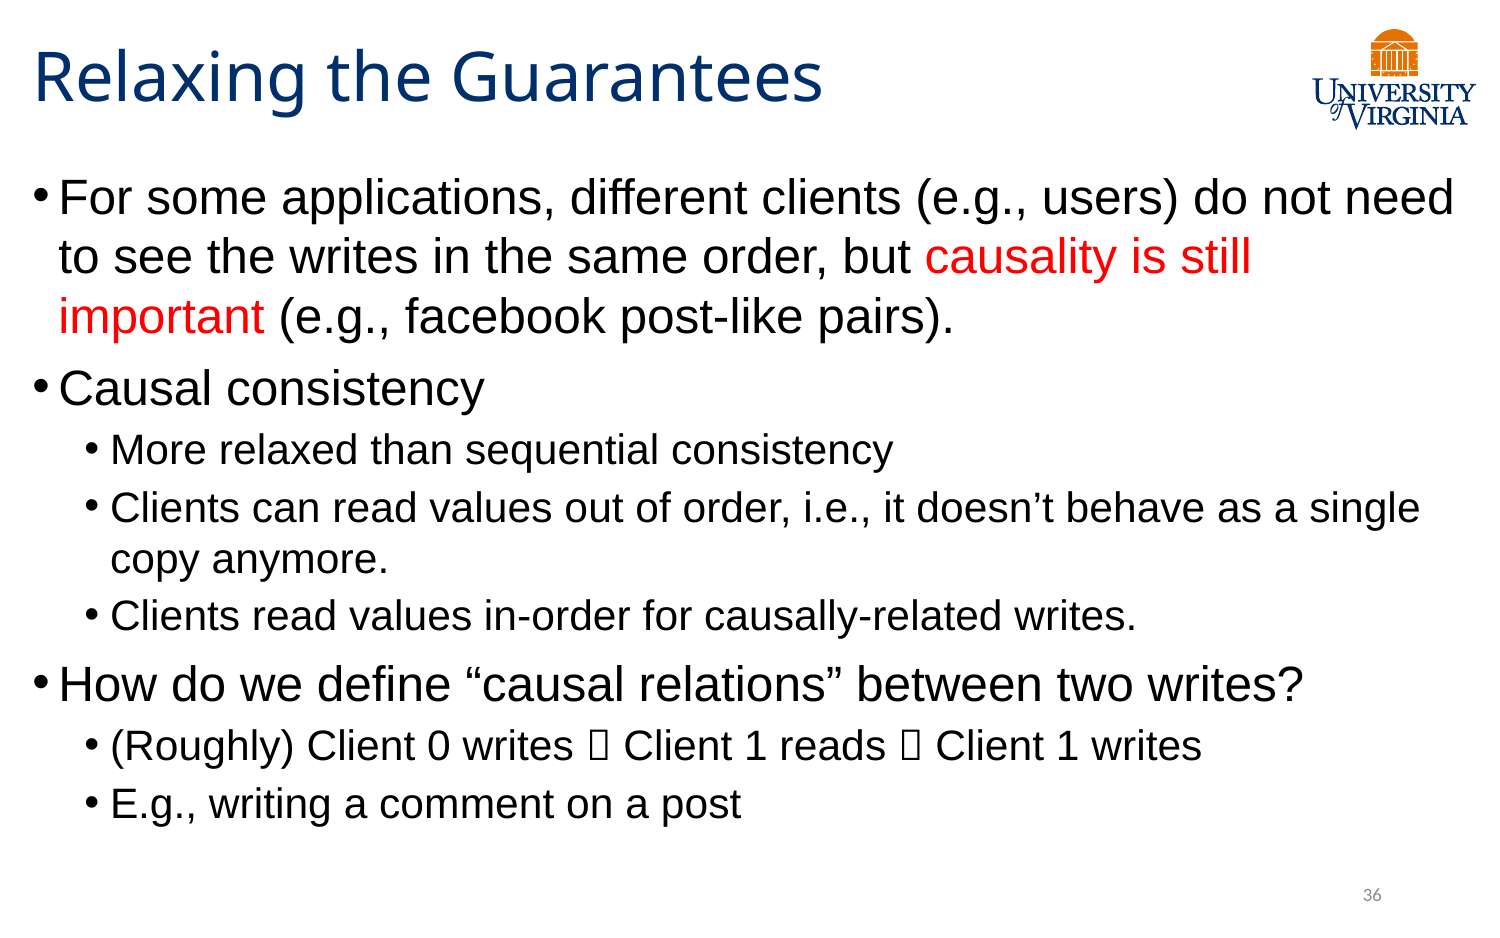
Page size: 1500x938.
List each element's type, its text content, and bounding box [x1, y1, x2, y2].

list For some applications, different clients (e.g., users) do not need to see the writes in the same order, but causality is still important (e.g., facebook post-like pairs). Causal consistency More relaxed than sequential consistency Clients can read values out of order, i.e., it doesn’t behave as a single copy anymore. Clients read values in-order for causally-related writes. How do we define “causal relations” between two writes? (Roughly) Client 0 writes  Client 1 reads  Client 1 writes E.g., writing a comment on a post [17, 157, 1483, 845]
title Relaxing the Guarantees [17, 14, 1297, 145]
slide_number 36 [1059, 868, 1397, 919]
